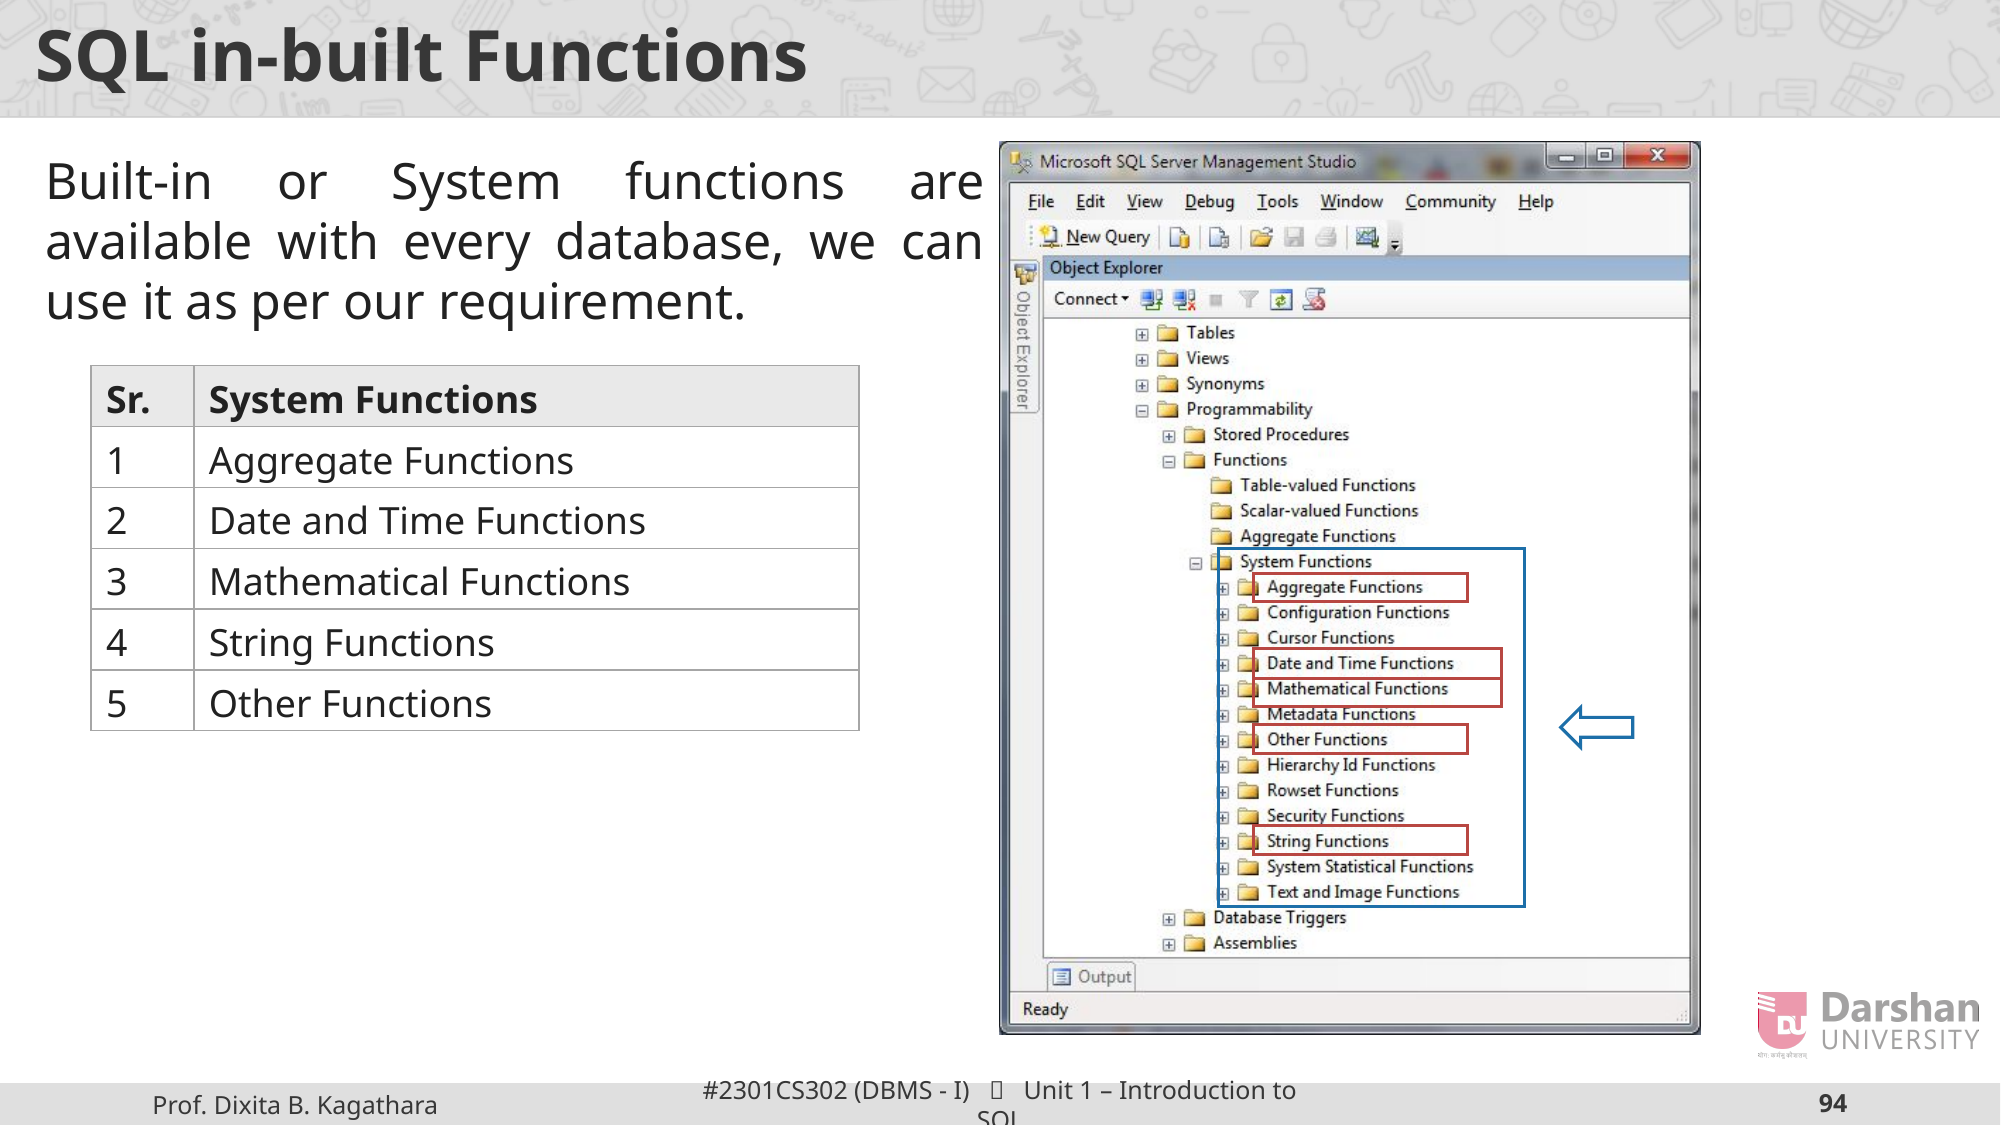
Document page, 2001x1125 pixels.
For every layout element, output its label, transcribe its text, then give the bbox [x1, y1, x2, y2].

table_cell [195, 549, 858, 608]
picture [999, 141, 1701, 1035]
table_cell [195, 671, 858, 730]
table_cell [195, 427, 858, 487]
text_box Select into [1758, 992, 1979, 1059]
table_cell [92, 488, 193, 548]
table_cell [195, 488, 858, 548]
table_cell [92, 549, 193, 608]
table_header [195, 366, 858, 426]
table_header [92, 366, 193, 426]
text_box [31, 141, 999, 337]
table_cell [195, 610, 858, 669]
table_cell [92, 427, 193, 487]
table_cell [92, 610, 193, 669]
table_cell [92, 671, 193, 730]
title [0, 0, 2000, 117]
